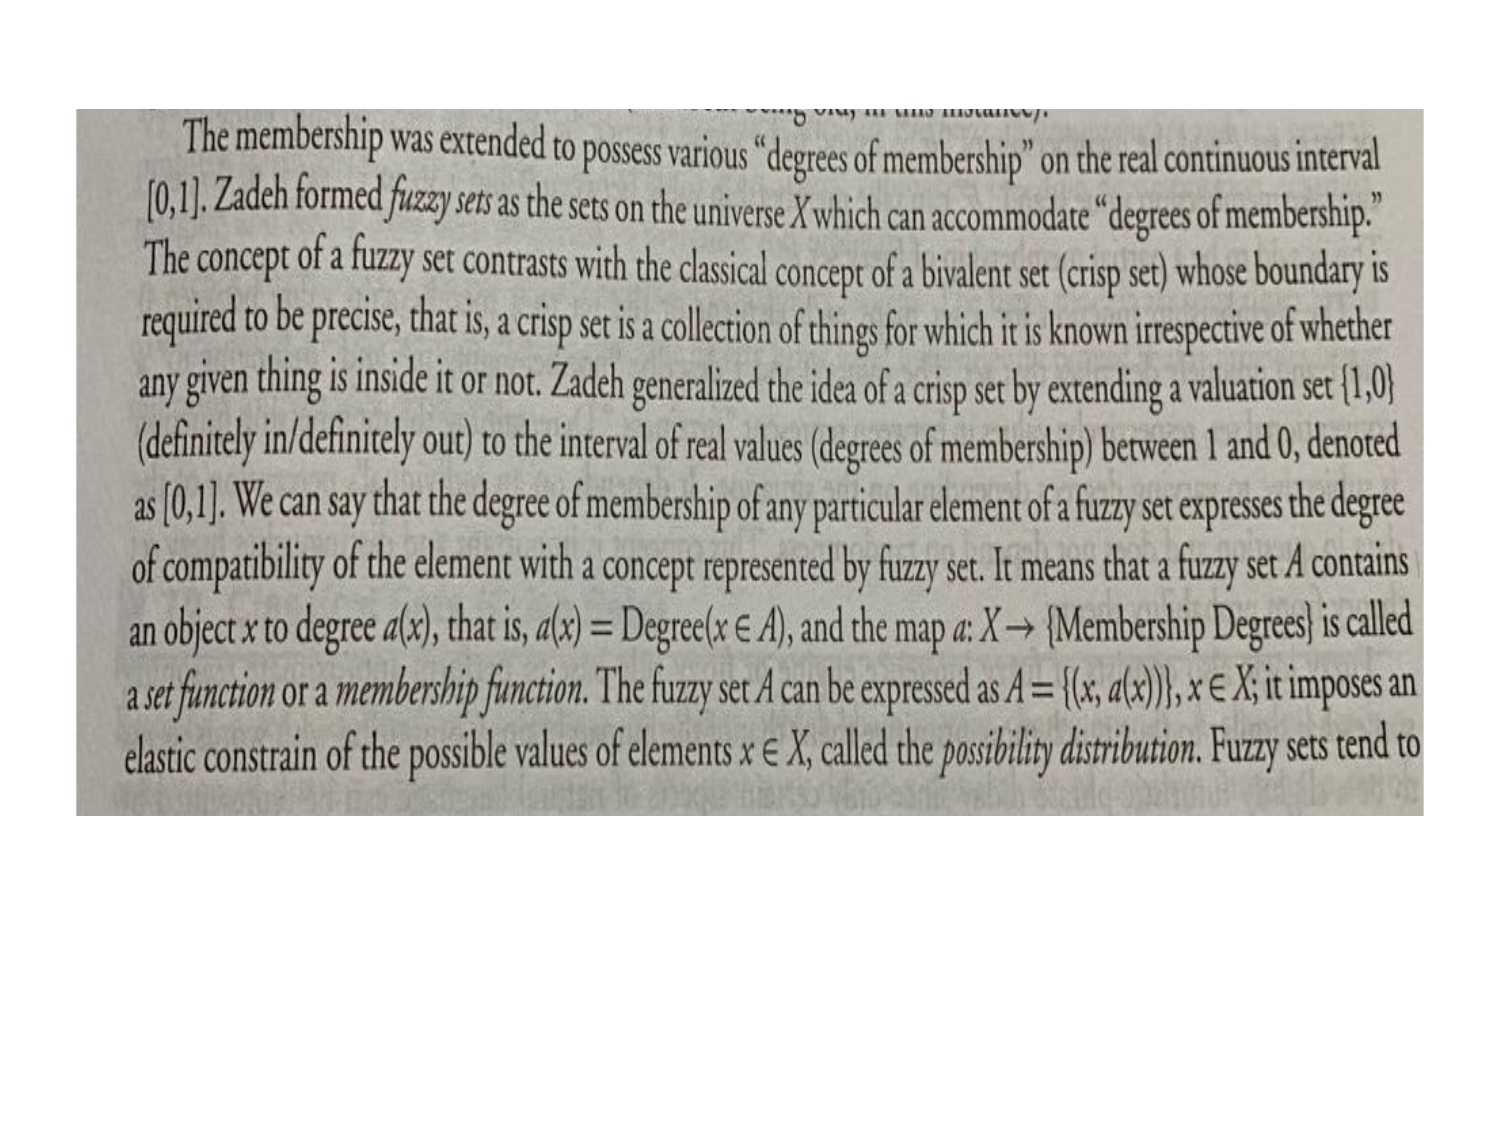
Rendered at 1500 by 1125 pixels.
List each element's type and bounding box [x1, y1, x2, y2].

picture [76, 109, 1424, 816]
